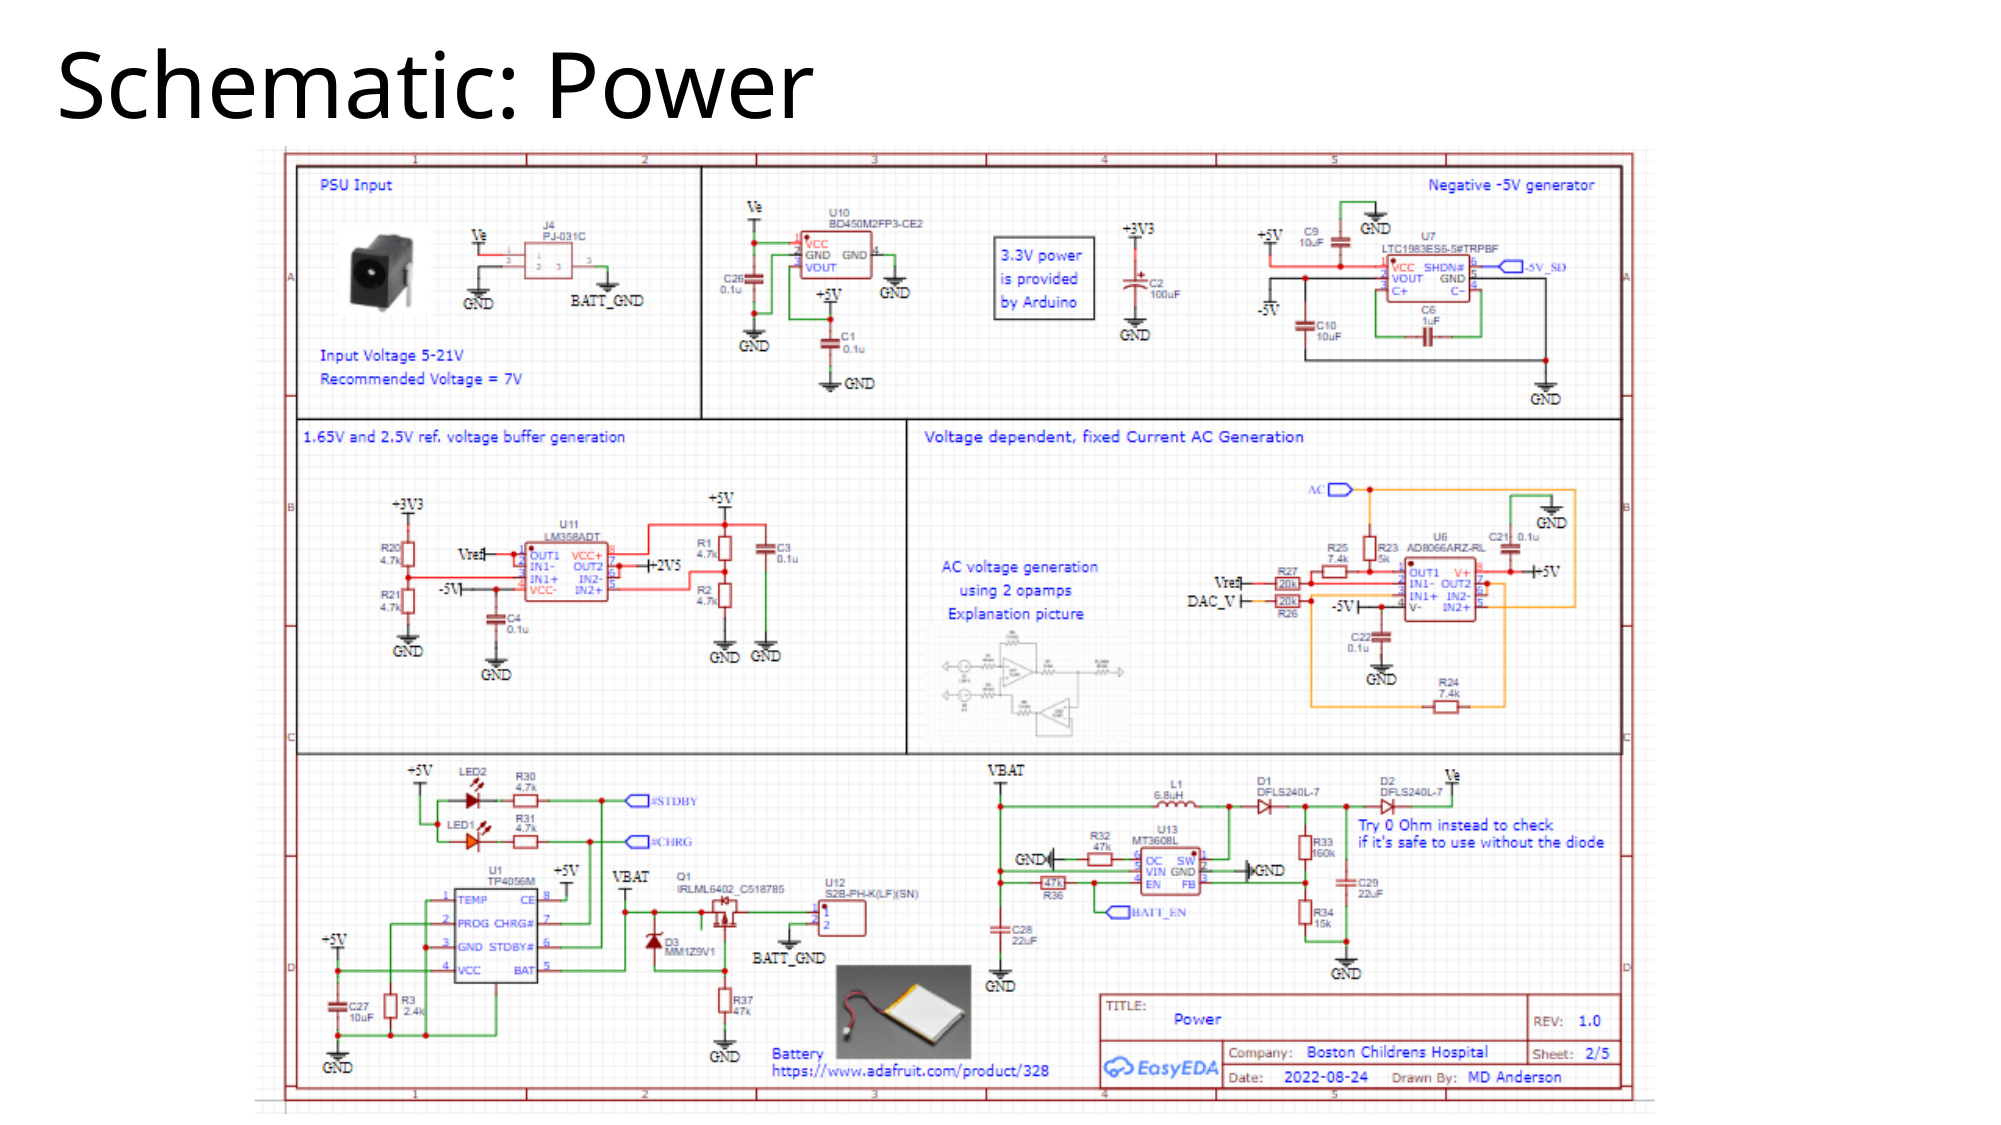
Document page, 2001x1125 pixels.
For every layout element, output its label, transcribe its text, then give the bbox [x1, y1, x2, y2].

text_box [254, 145, 1655, 1114]
title Schematic: Power [41, 11, 1767, 166]
